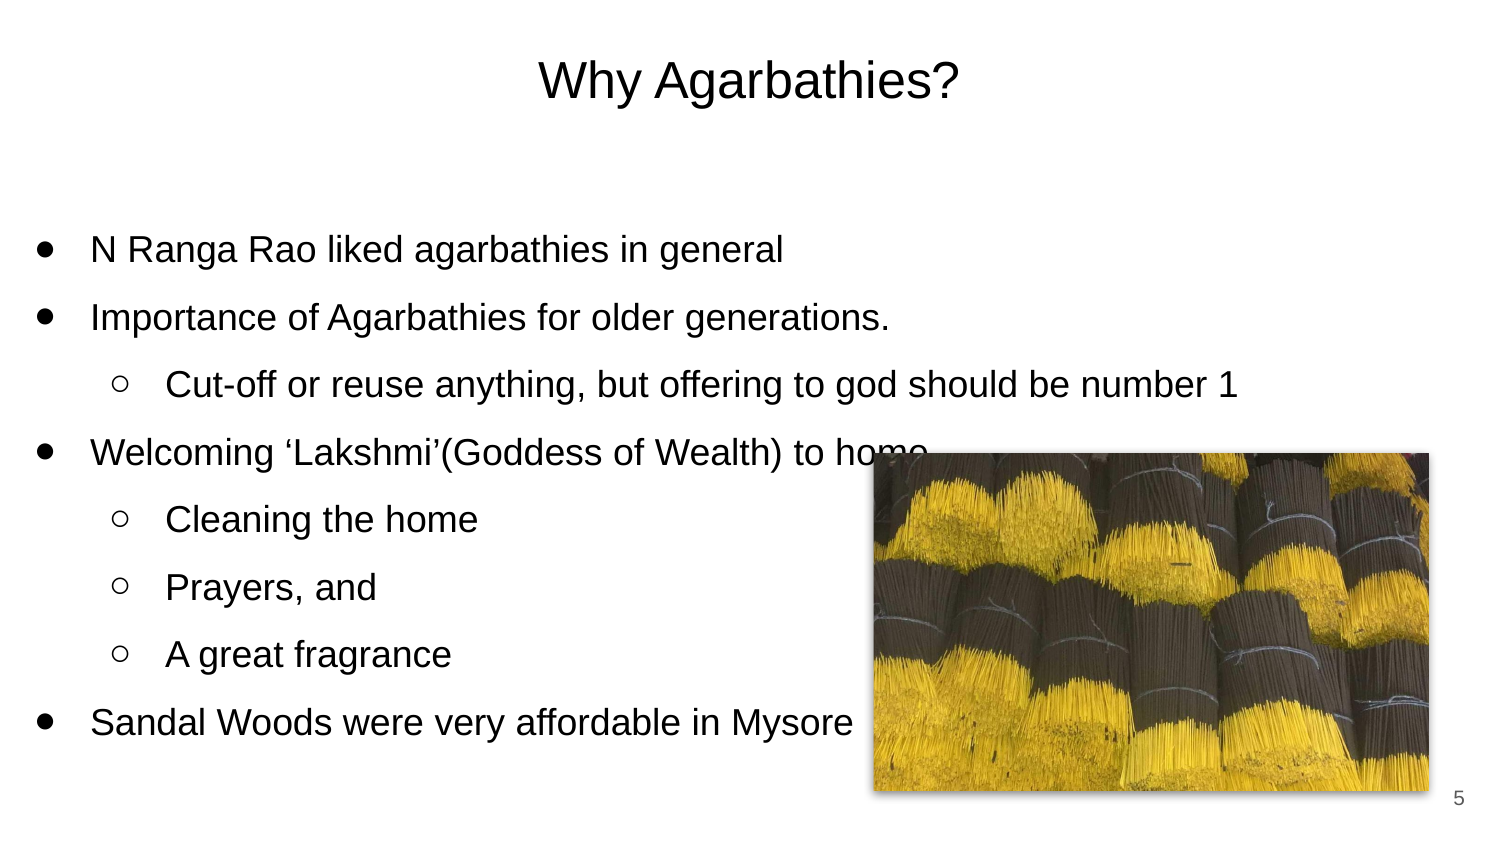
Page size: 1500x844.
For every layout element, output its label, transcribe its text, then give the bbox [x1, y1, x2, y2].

picture [873, 453, 1430, 791]
text_box Why Agarbathies? N Ranga Rao liked agarbathies in general Importance of Agarbathies for older generations. Cut-off or reuse anything, but offering to god should be number 1 Welcoming ‘Lakshmi’(Goddess of Wealth) to home Cleaning the home Prayers, and A great fragrance Sandal Woods were very affordable in Mysore [0, 0, 1500, 825]
slide_number 5 [1389, 764, 1480, 830]
